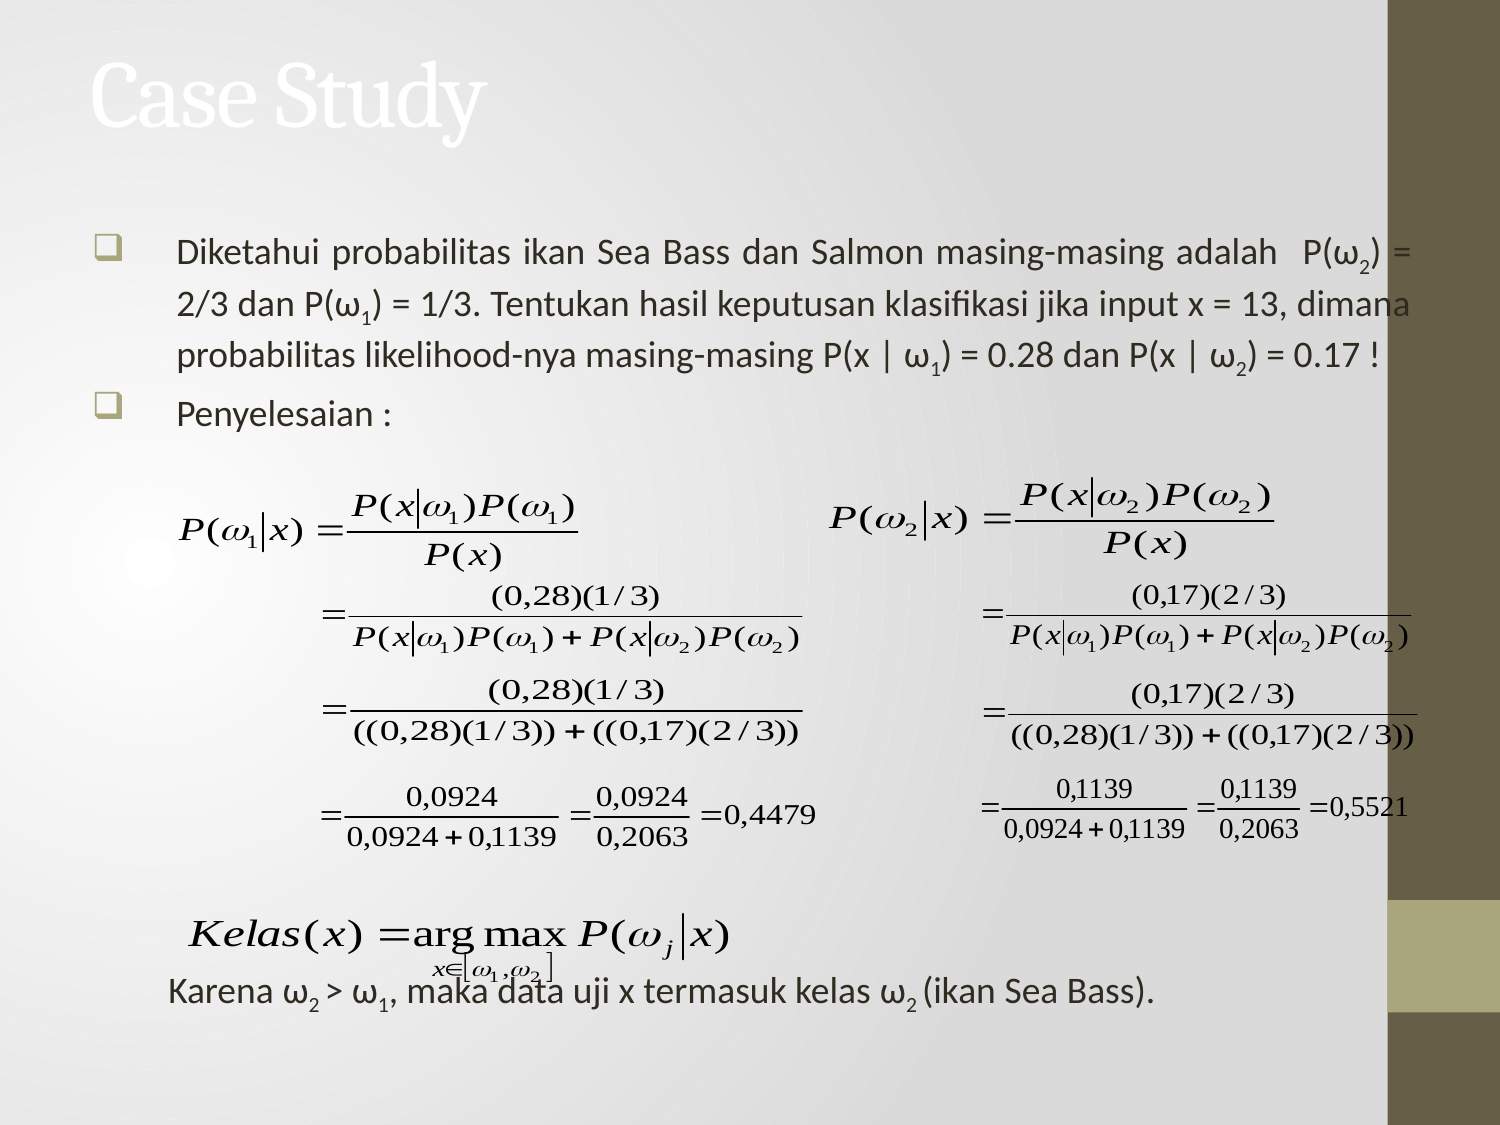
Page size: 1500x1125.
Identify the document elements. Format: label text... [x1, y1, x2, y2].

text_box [170, 483, 586, 579]
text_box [973, 770, 1412, 851]
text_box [312, 778, 822, 859]
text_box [973, 675, 1424, 756]
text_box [312, 672, 810, 752]
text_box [178, 904, 739, 991]
title Case Study [75, 0, 1425, 184]
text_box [820, 471, 1282, 567]
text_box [973, 576, 1418, 662]
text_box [312, 577, 810, 663]
list Diketahui probabilitas ikan Sea Bass dan Salmon masing-masing adalah P(ω2) = 2/3 dan P(ω1) = 1/3. Tentukan hasil keputusan klasifikasi jika input x = 13, dimana probabilitas likelihood-nya masing-masing P(x | ω1) = 0.28 dan P(x | ω2) = 0.17 ! Penyelesaian : Karena ω2 > ω1, maka data uji x termasuk kelas ω2 (ikan Sea Bass). [76, 220, 1427, 1071]
